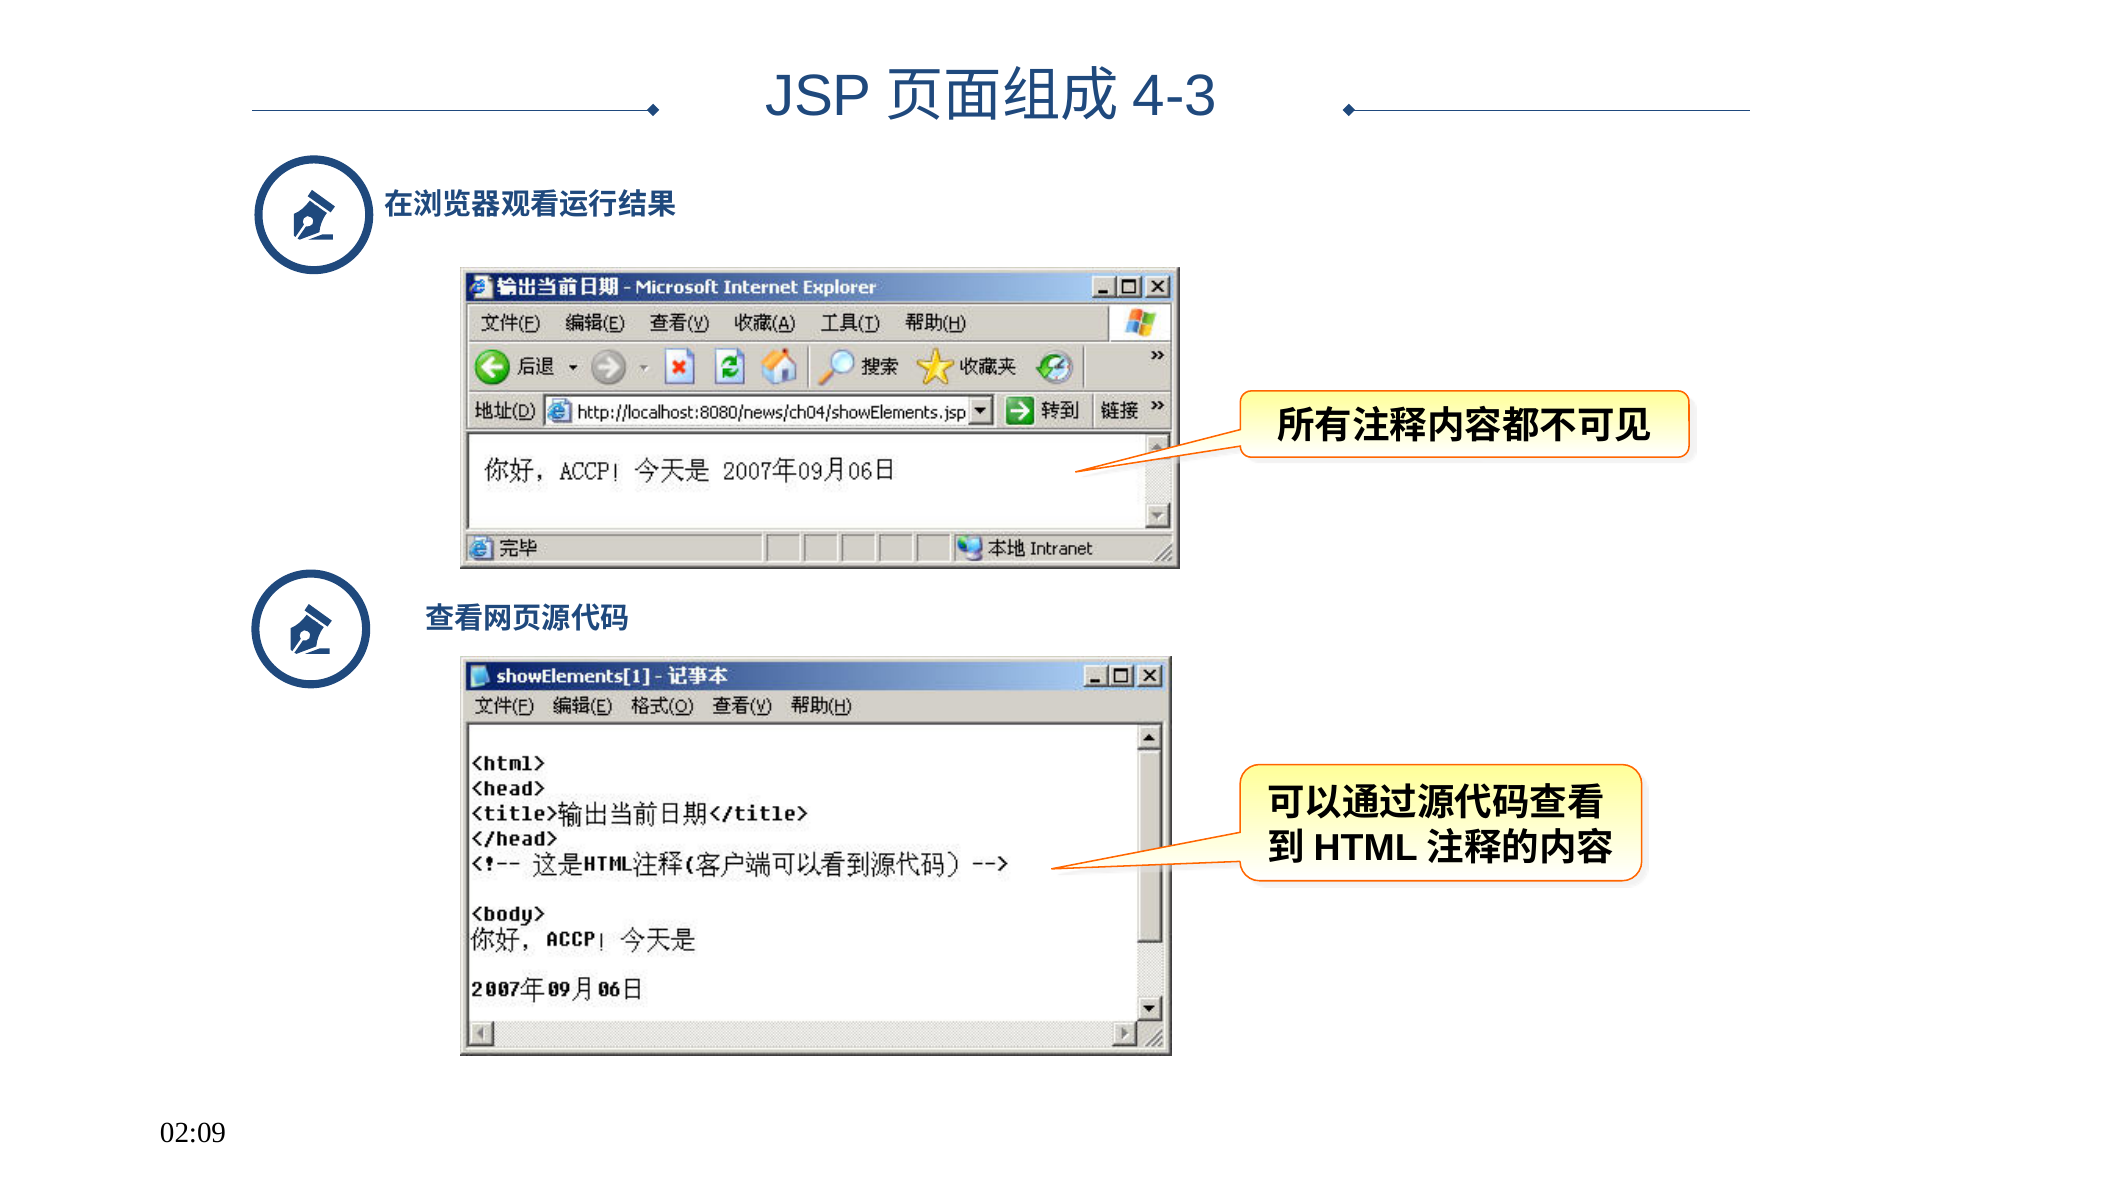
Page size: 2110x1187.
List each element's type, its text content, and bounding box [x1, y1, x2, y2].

text_box JSP页面组成4-3 [523, 61, 1443, 132]
text_box 查看网页源代码 [410, 584, 645, 642]
picture [460, 267, 1180, 569]
text_box [253, 154, 373, 276]
text_box 在浏览器观看运行结果 [369, 170, 692, 228]
picture [460, 656, 1172, 1056]
slide_number [145, 1099, 620, 1163]
text_box [290, 604, 332, 654]
text_box [293, 189, 335, 240]
text_box 可以通过源代码查看到HTML注释的内容 [1172, 764, 1642, 881]
text_box [250, 568, 372, 690]
text_box 所有注释内容都不可见 [1180, 390, 1690, 458]
